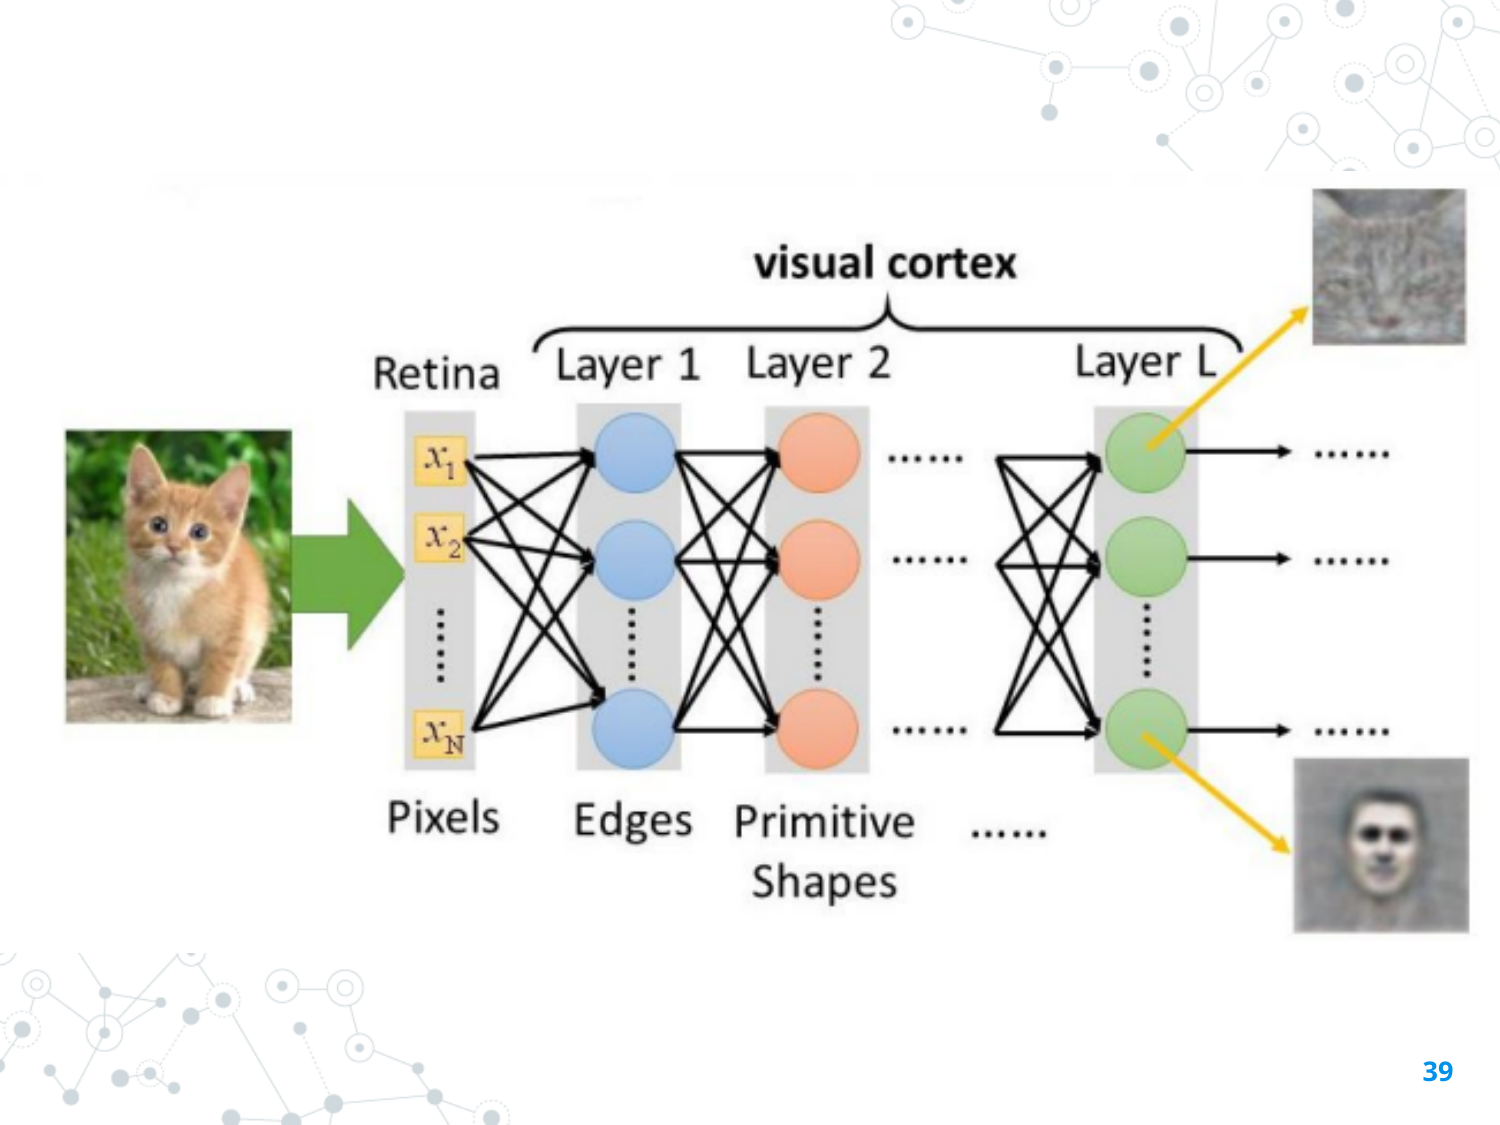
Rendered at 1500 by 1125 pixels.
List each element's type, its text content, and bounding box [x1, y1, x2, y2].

slide_number ‹#› [1378, 1038, 1469, 1125]
picture [0, 0, 1500, 1125]
